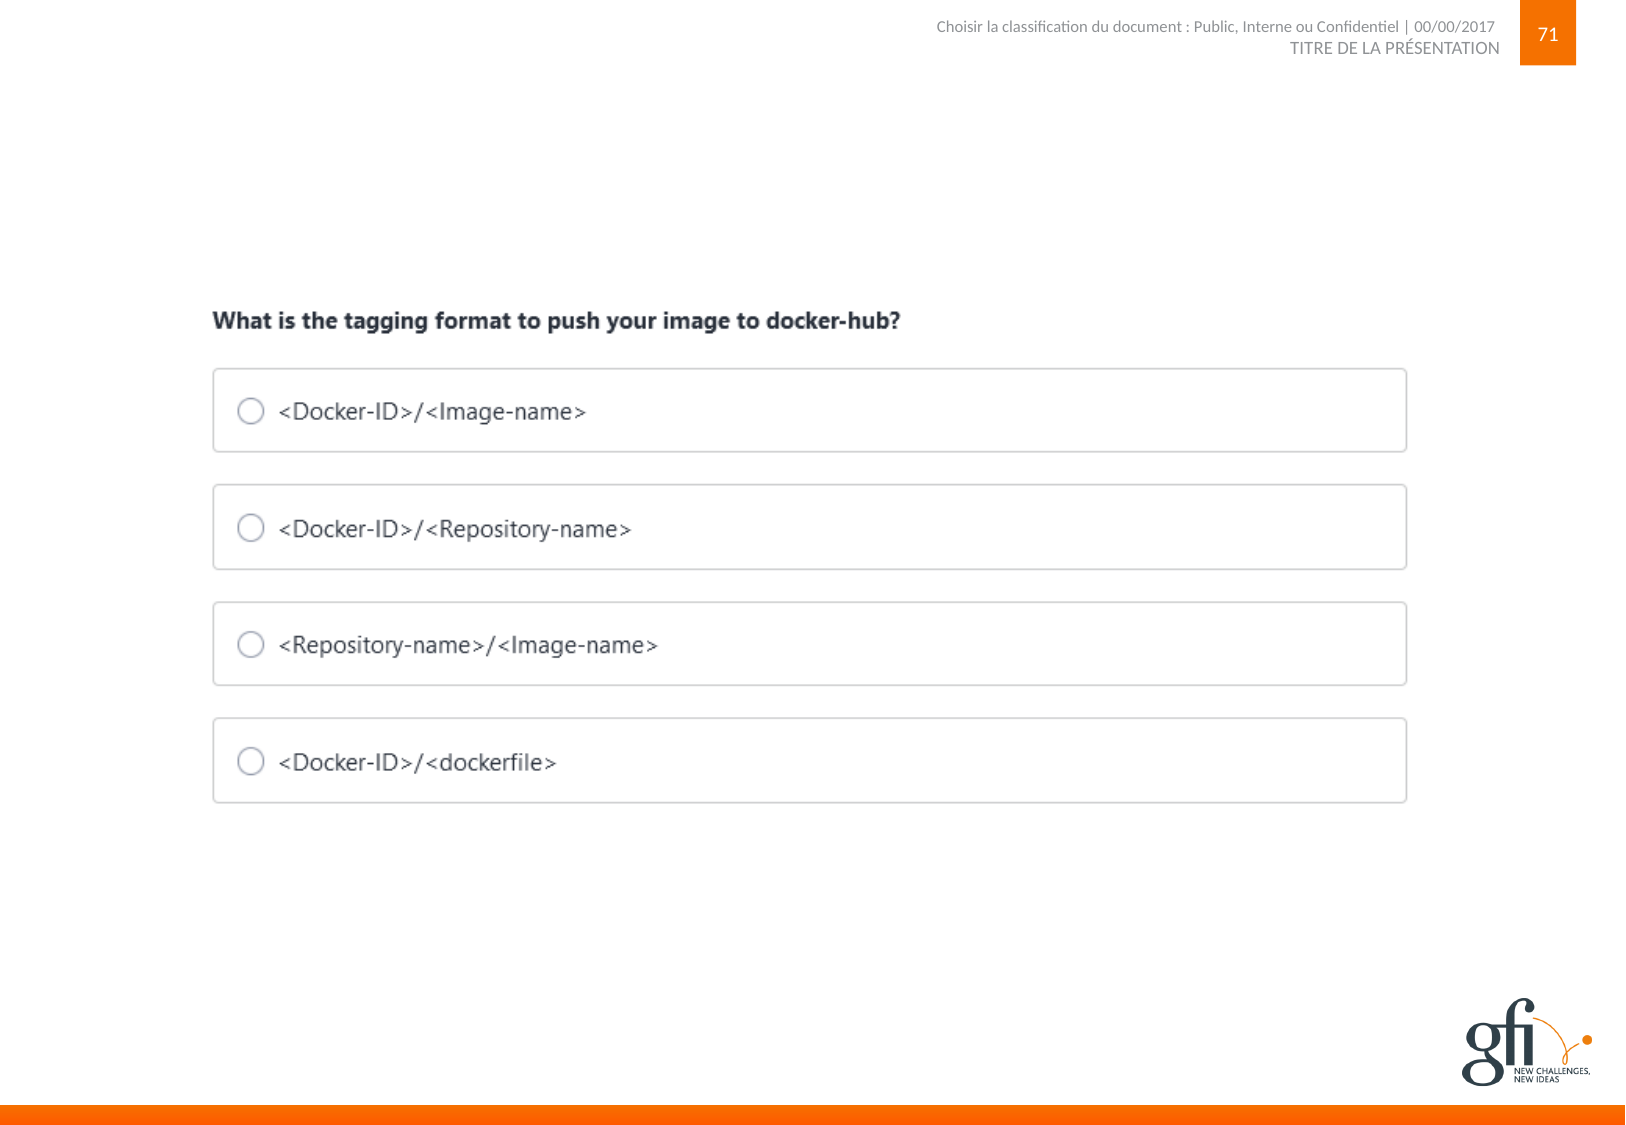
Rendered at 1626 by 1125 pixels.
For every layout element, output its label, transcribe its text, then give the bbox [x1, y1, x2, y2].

picture [1462, 998, 1592, 1090]
footer TITRE DE LA PRÉSENTATION [557, 16, 1515, 67]
slide_number 71 [1520, 0, 1577, 66]
picture [205, 304, 1420, 821]
